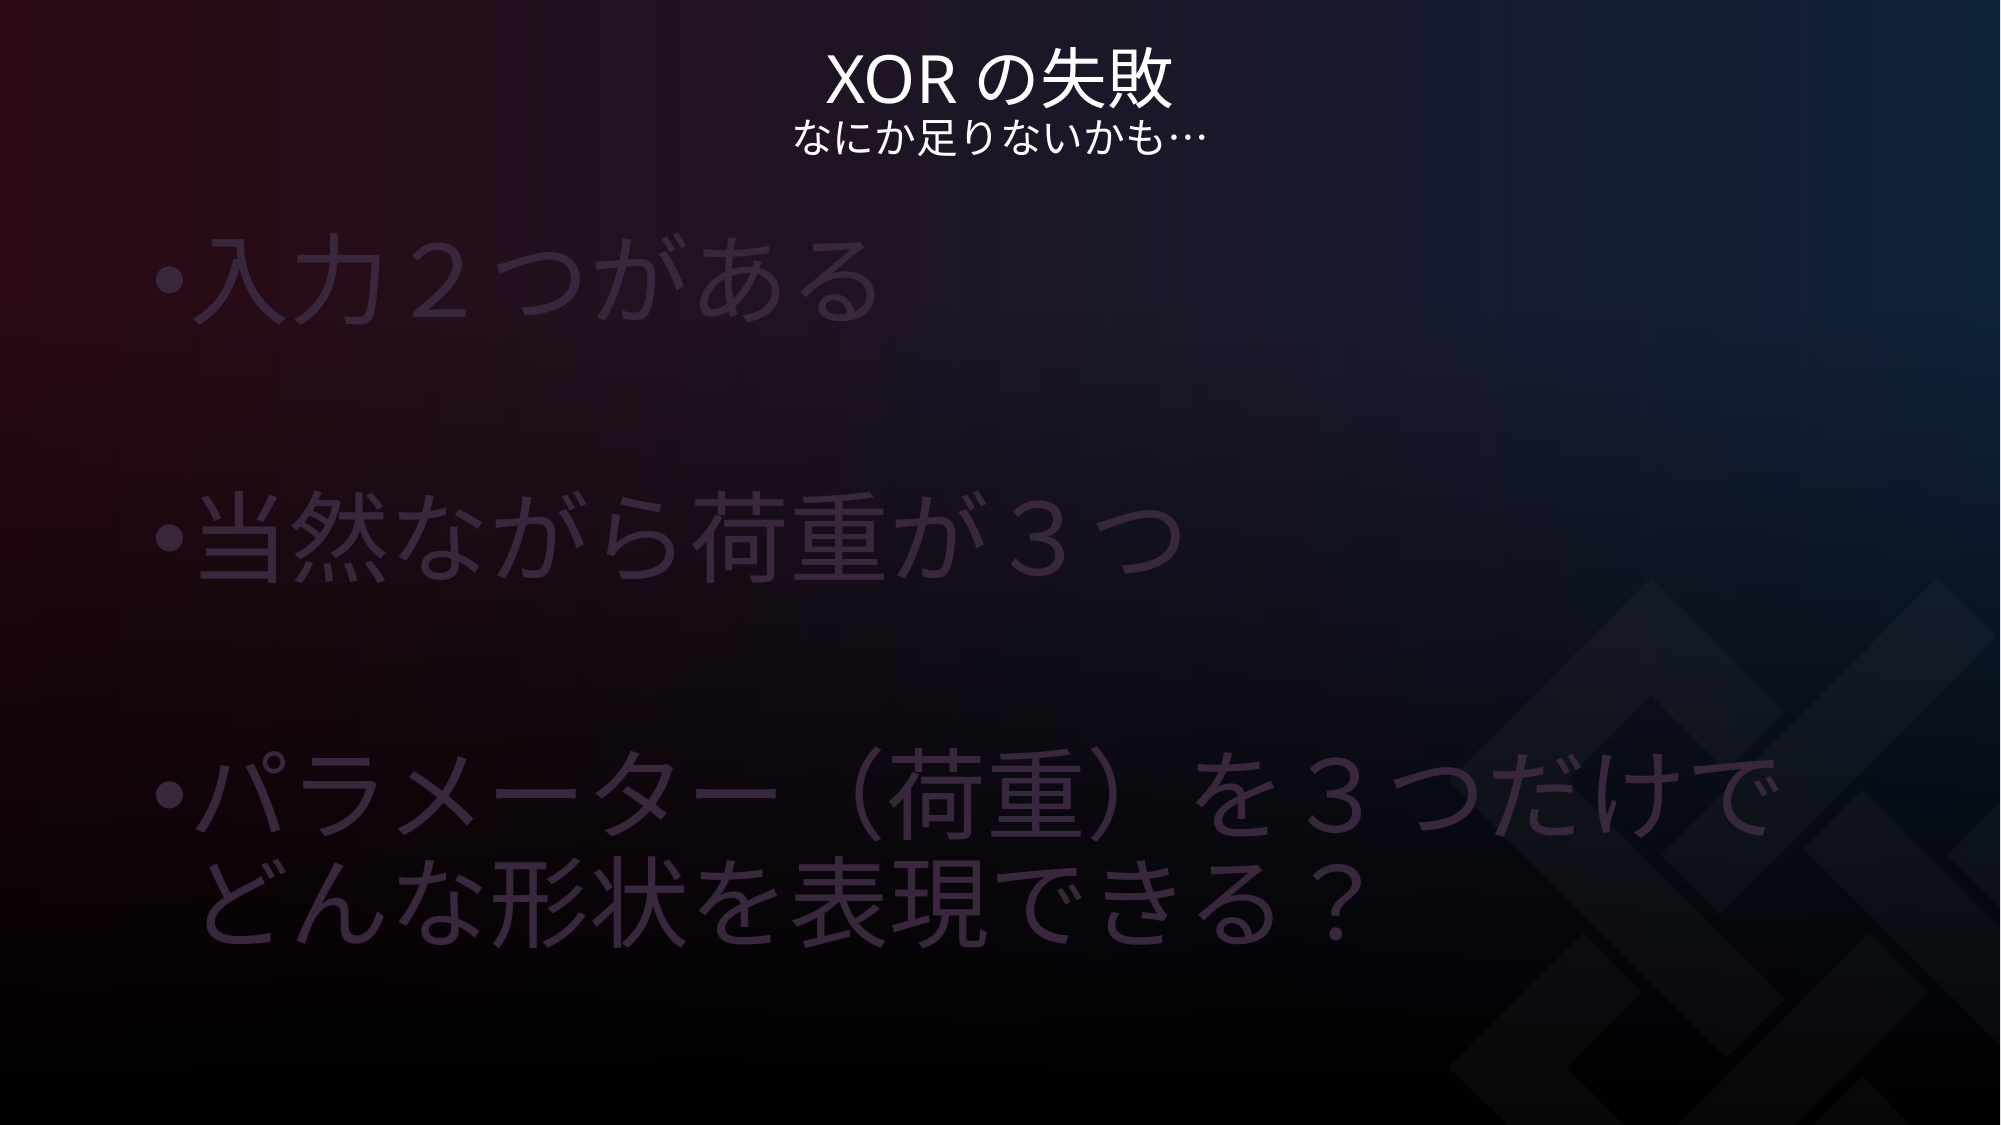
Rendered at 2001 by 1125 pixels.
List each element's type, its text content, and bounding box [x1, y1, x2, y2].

list 入力２つがある 当然ながら荷重が３つ パラメーター（荷重）を３つだけでどんな形状を表現できる？ [137, 180, 1863, 1014]
text_box XORの失敗 なにか足りないかも… [137, 28, 1863, 180]
picture [0, 0, 2001, 1125]
